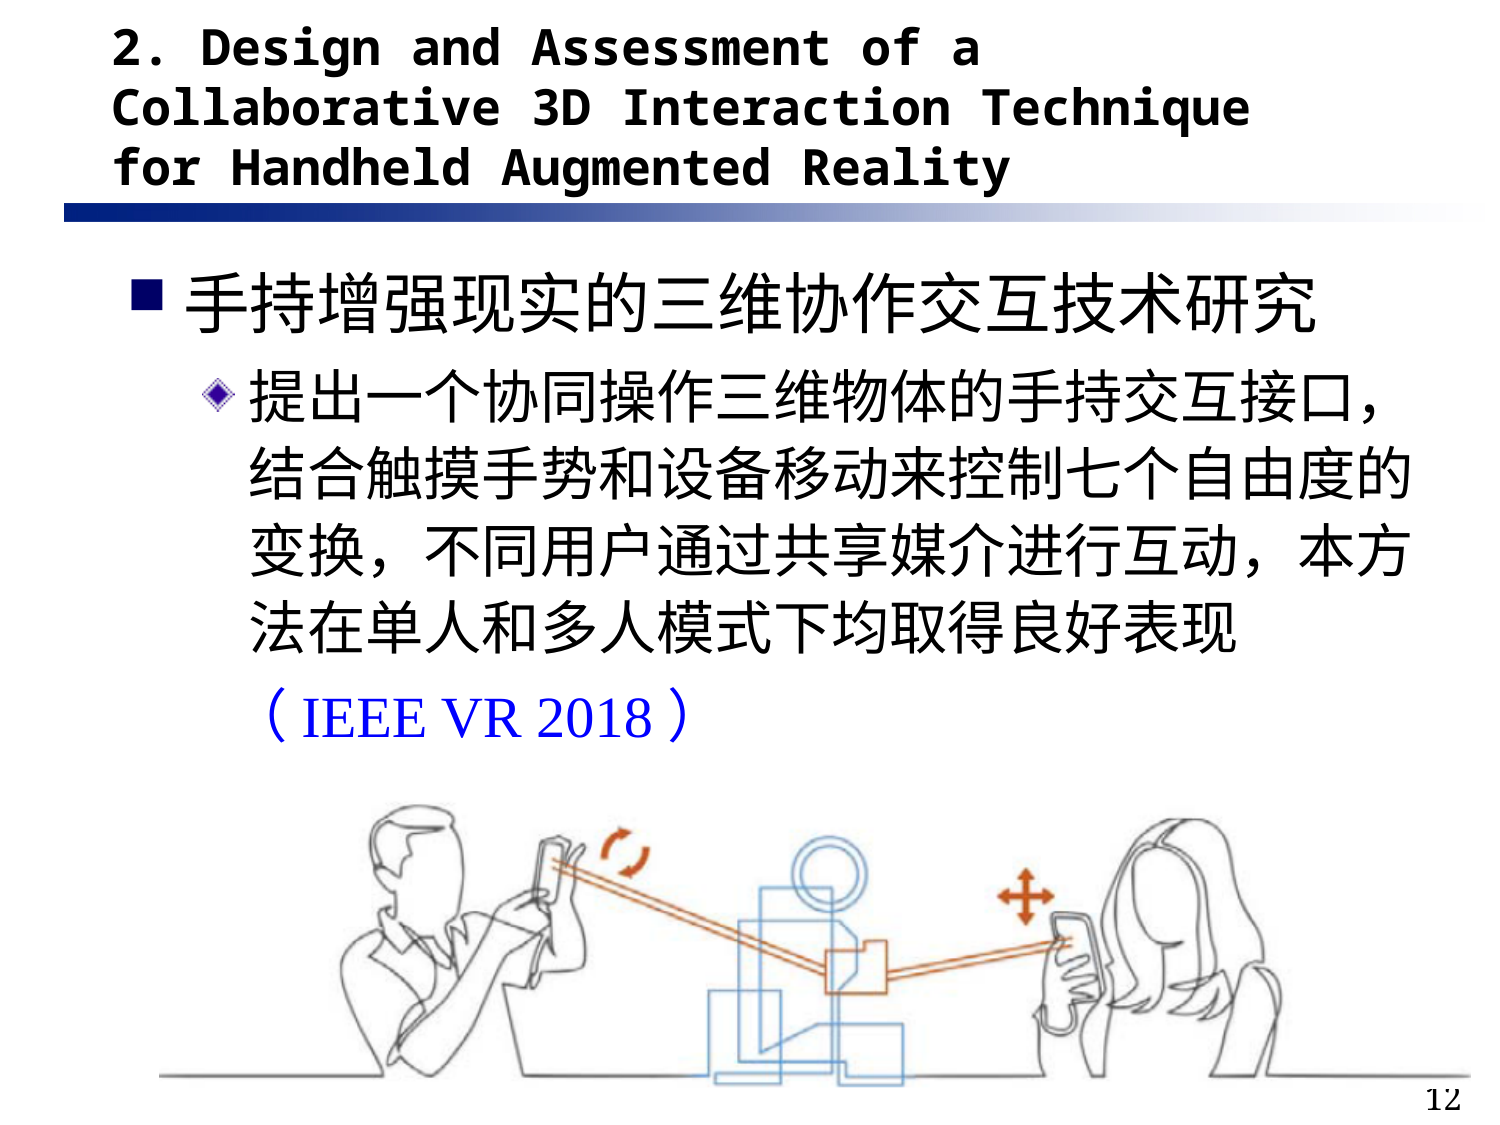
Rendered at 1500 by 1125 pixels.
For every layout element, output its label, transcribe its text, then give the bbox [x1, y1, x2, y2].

picture [202, 378, 235, 412]
title 2. Design and Assessment of a Collaborative 3D Interaction Technique for Handheld Augmented Reality [96, 11, 1306, 200]
picture [63, 202, 1500, 223]
picture [159, 789, 1471, 1089]
list 手持增强现实的三维协作交互技术研究 提出一个协同操作三维物体的手持交互接口，结合触摸手势和设备移动来控制七个自由度的变换，不同用户通过共享媒介进行互动，本方法在单人和多人模式下均取得良好表现 （IEEE VR 2018） [112, 246, 1432, 1043]
